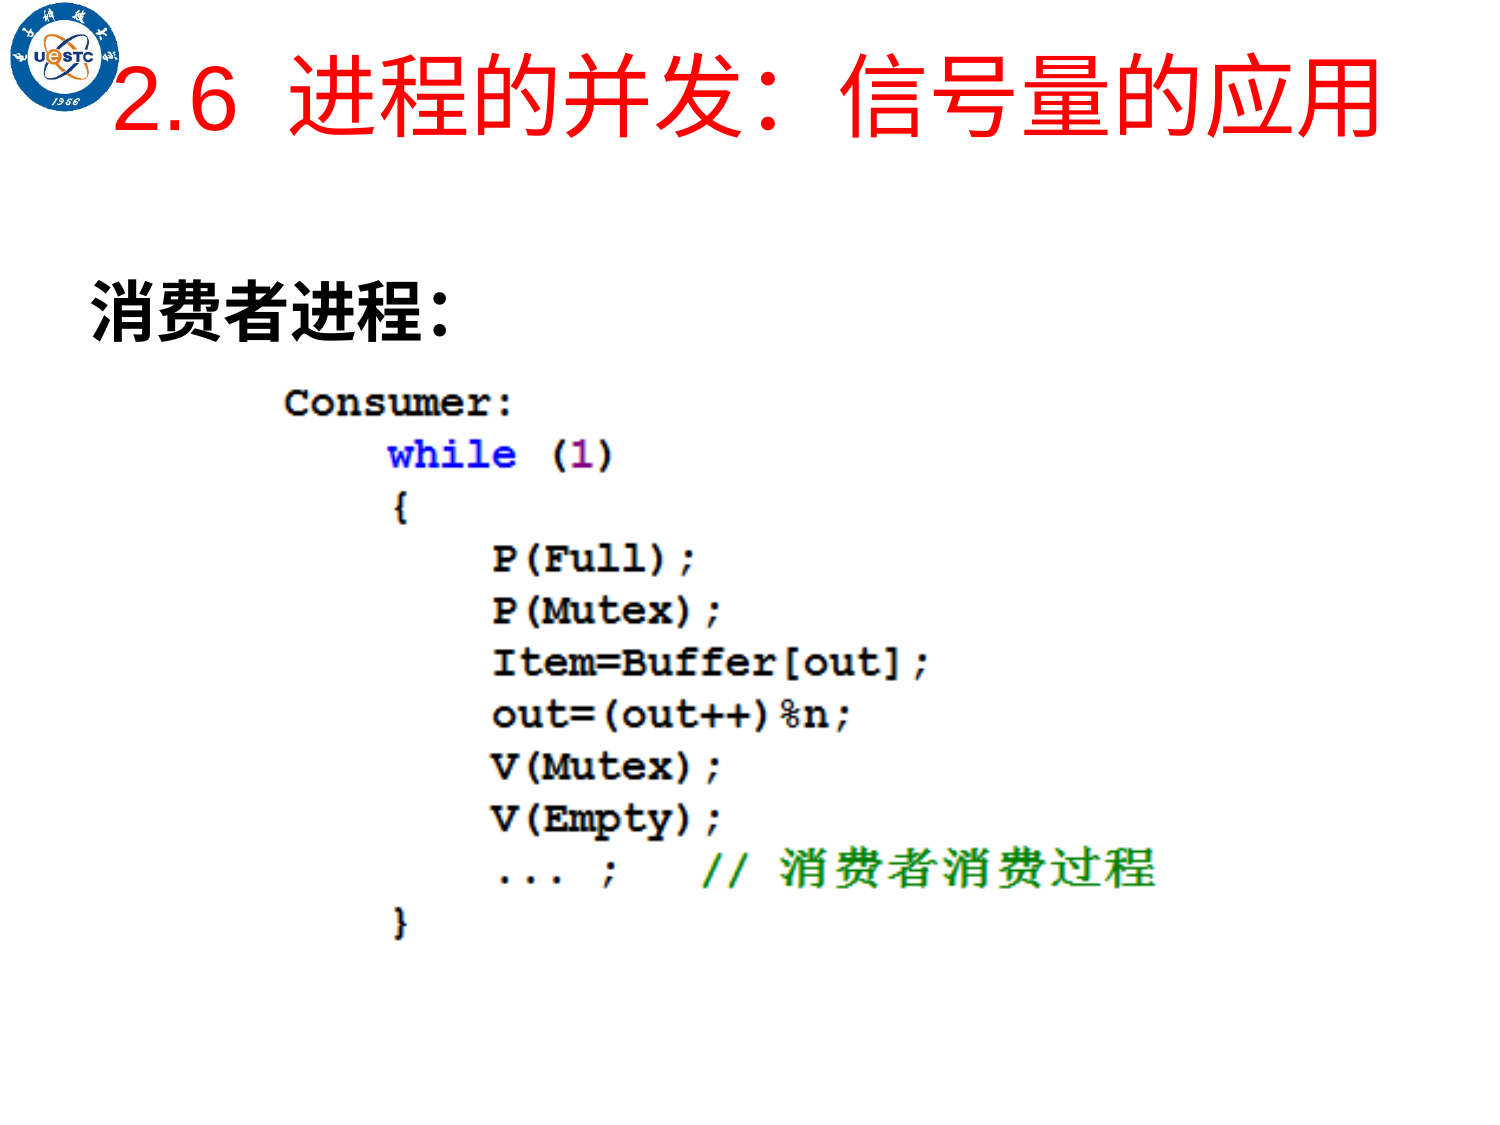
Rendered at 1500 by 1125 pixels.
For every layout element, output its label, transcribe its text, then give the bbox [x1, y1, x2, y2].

title 2.6 进程的并发：信号量的应用 [0, 0, 1500, 188]
text_box 消费者进程： [75, 262, 488, 358]
picture [274, 362, 1238, 981]
